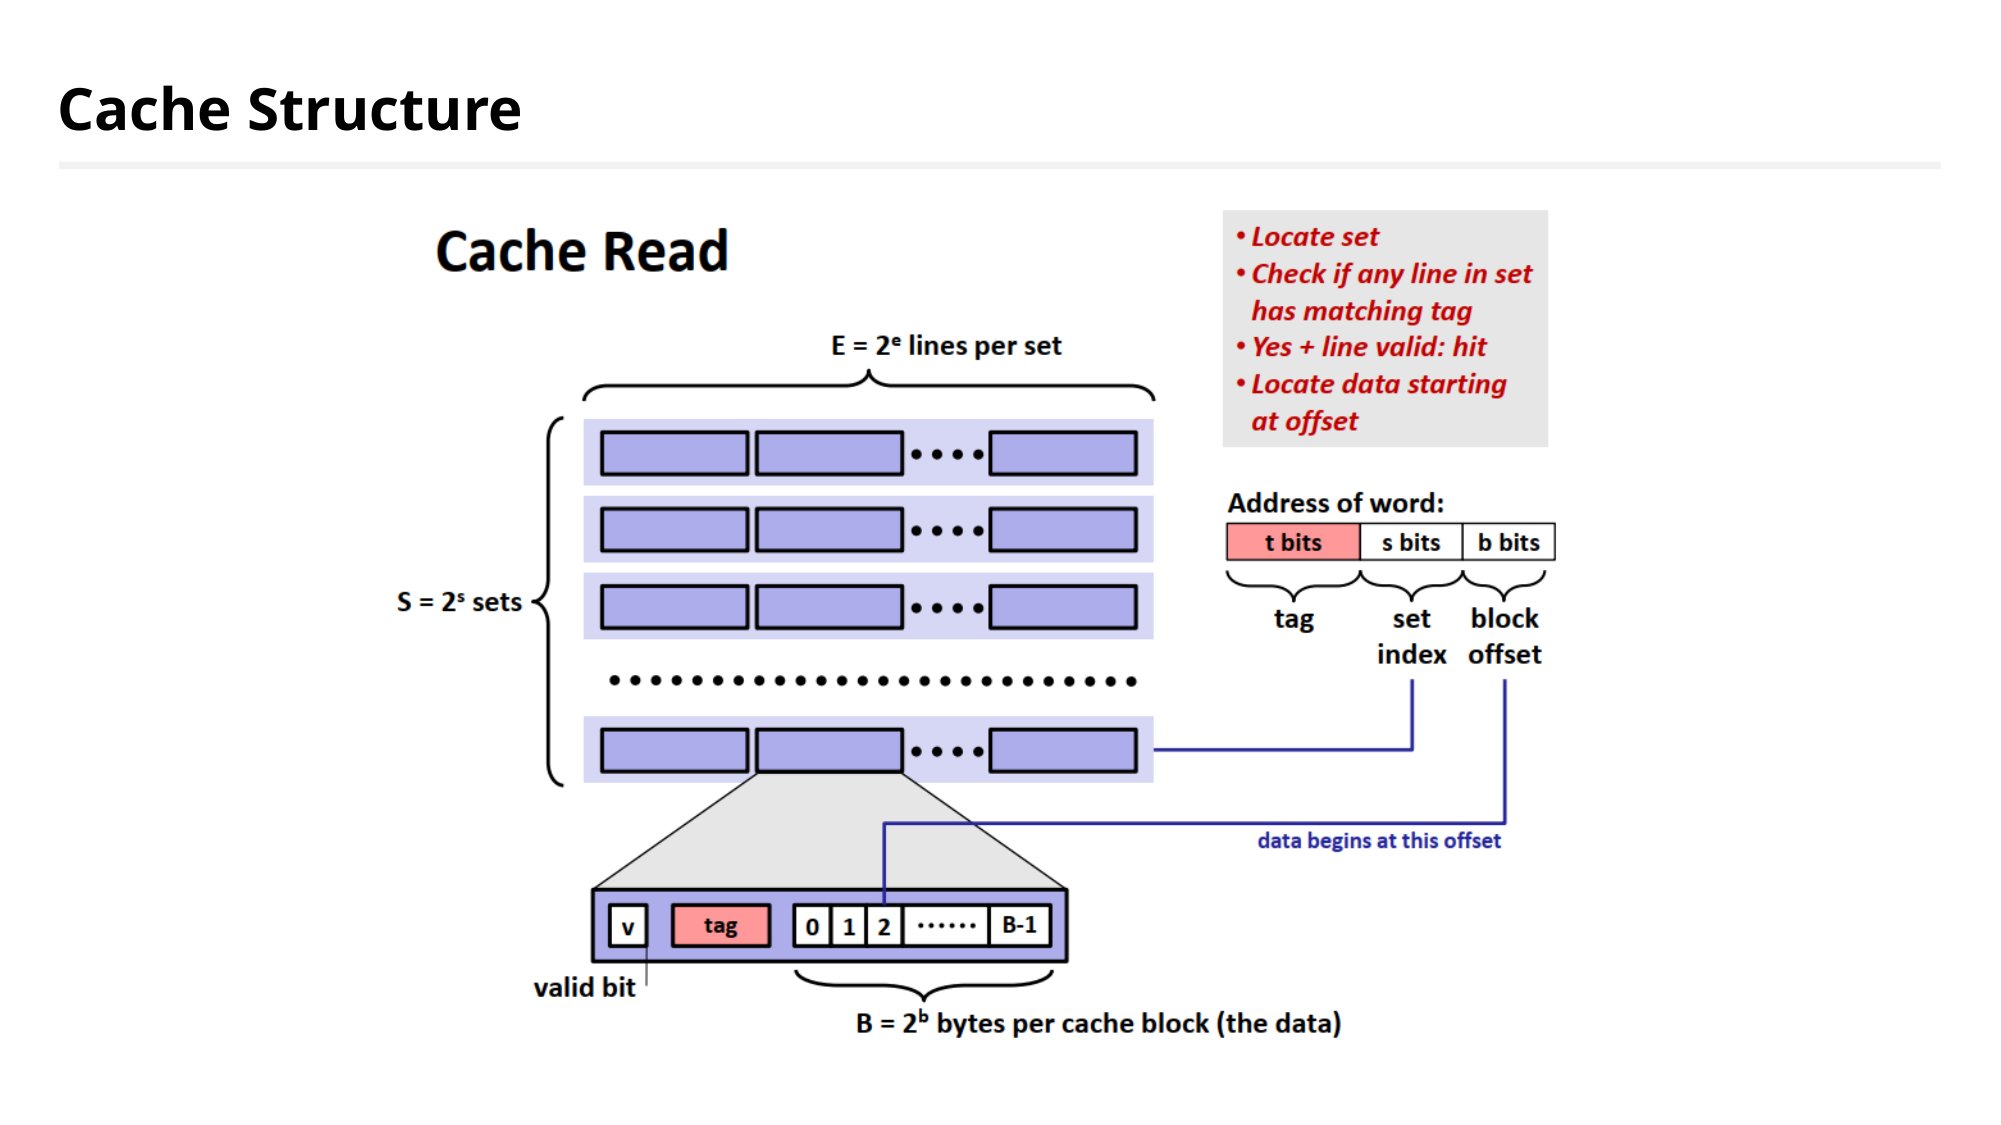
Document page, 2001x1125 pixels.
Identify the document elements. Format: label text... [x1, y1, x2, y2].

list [384, 191, 1565, 1061]
text_box Cache Structure [42, 64, 1518, 150]
